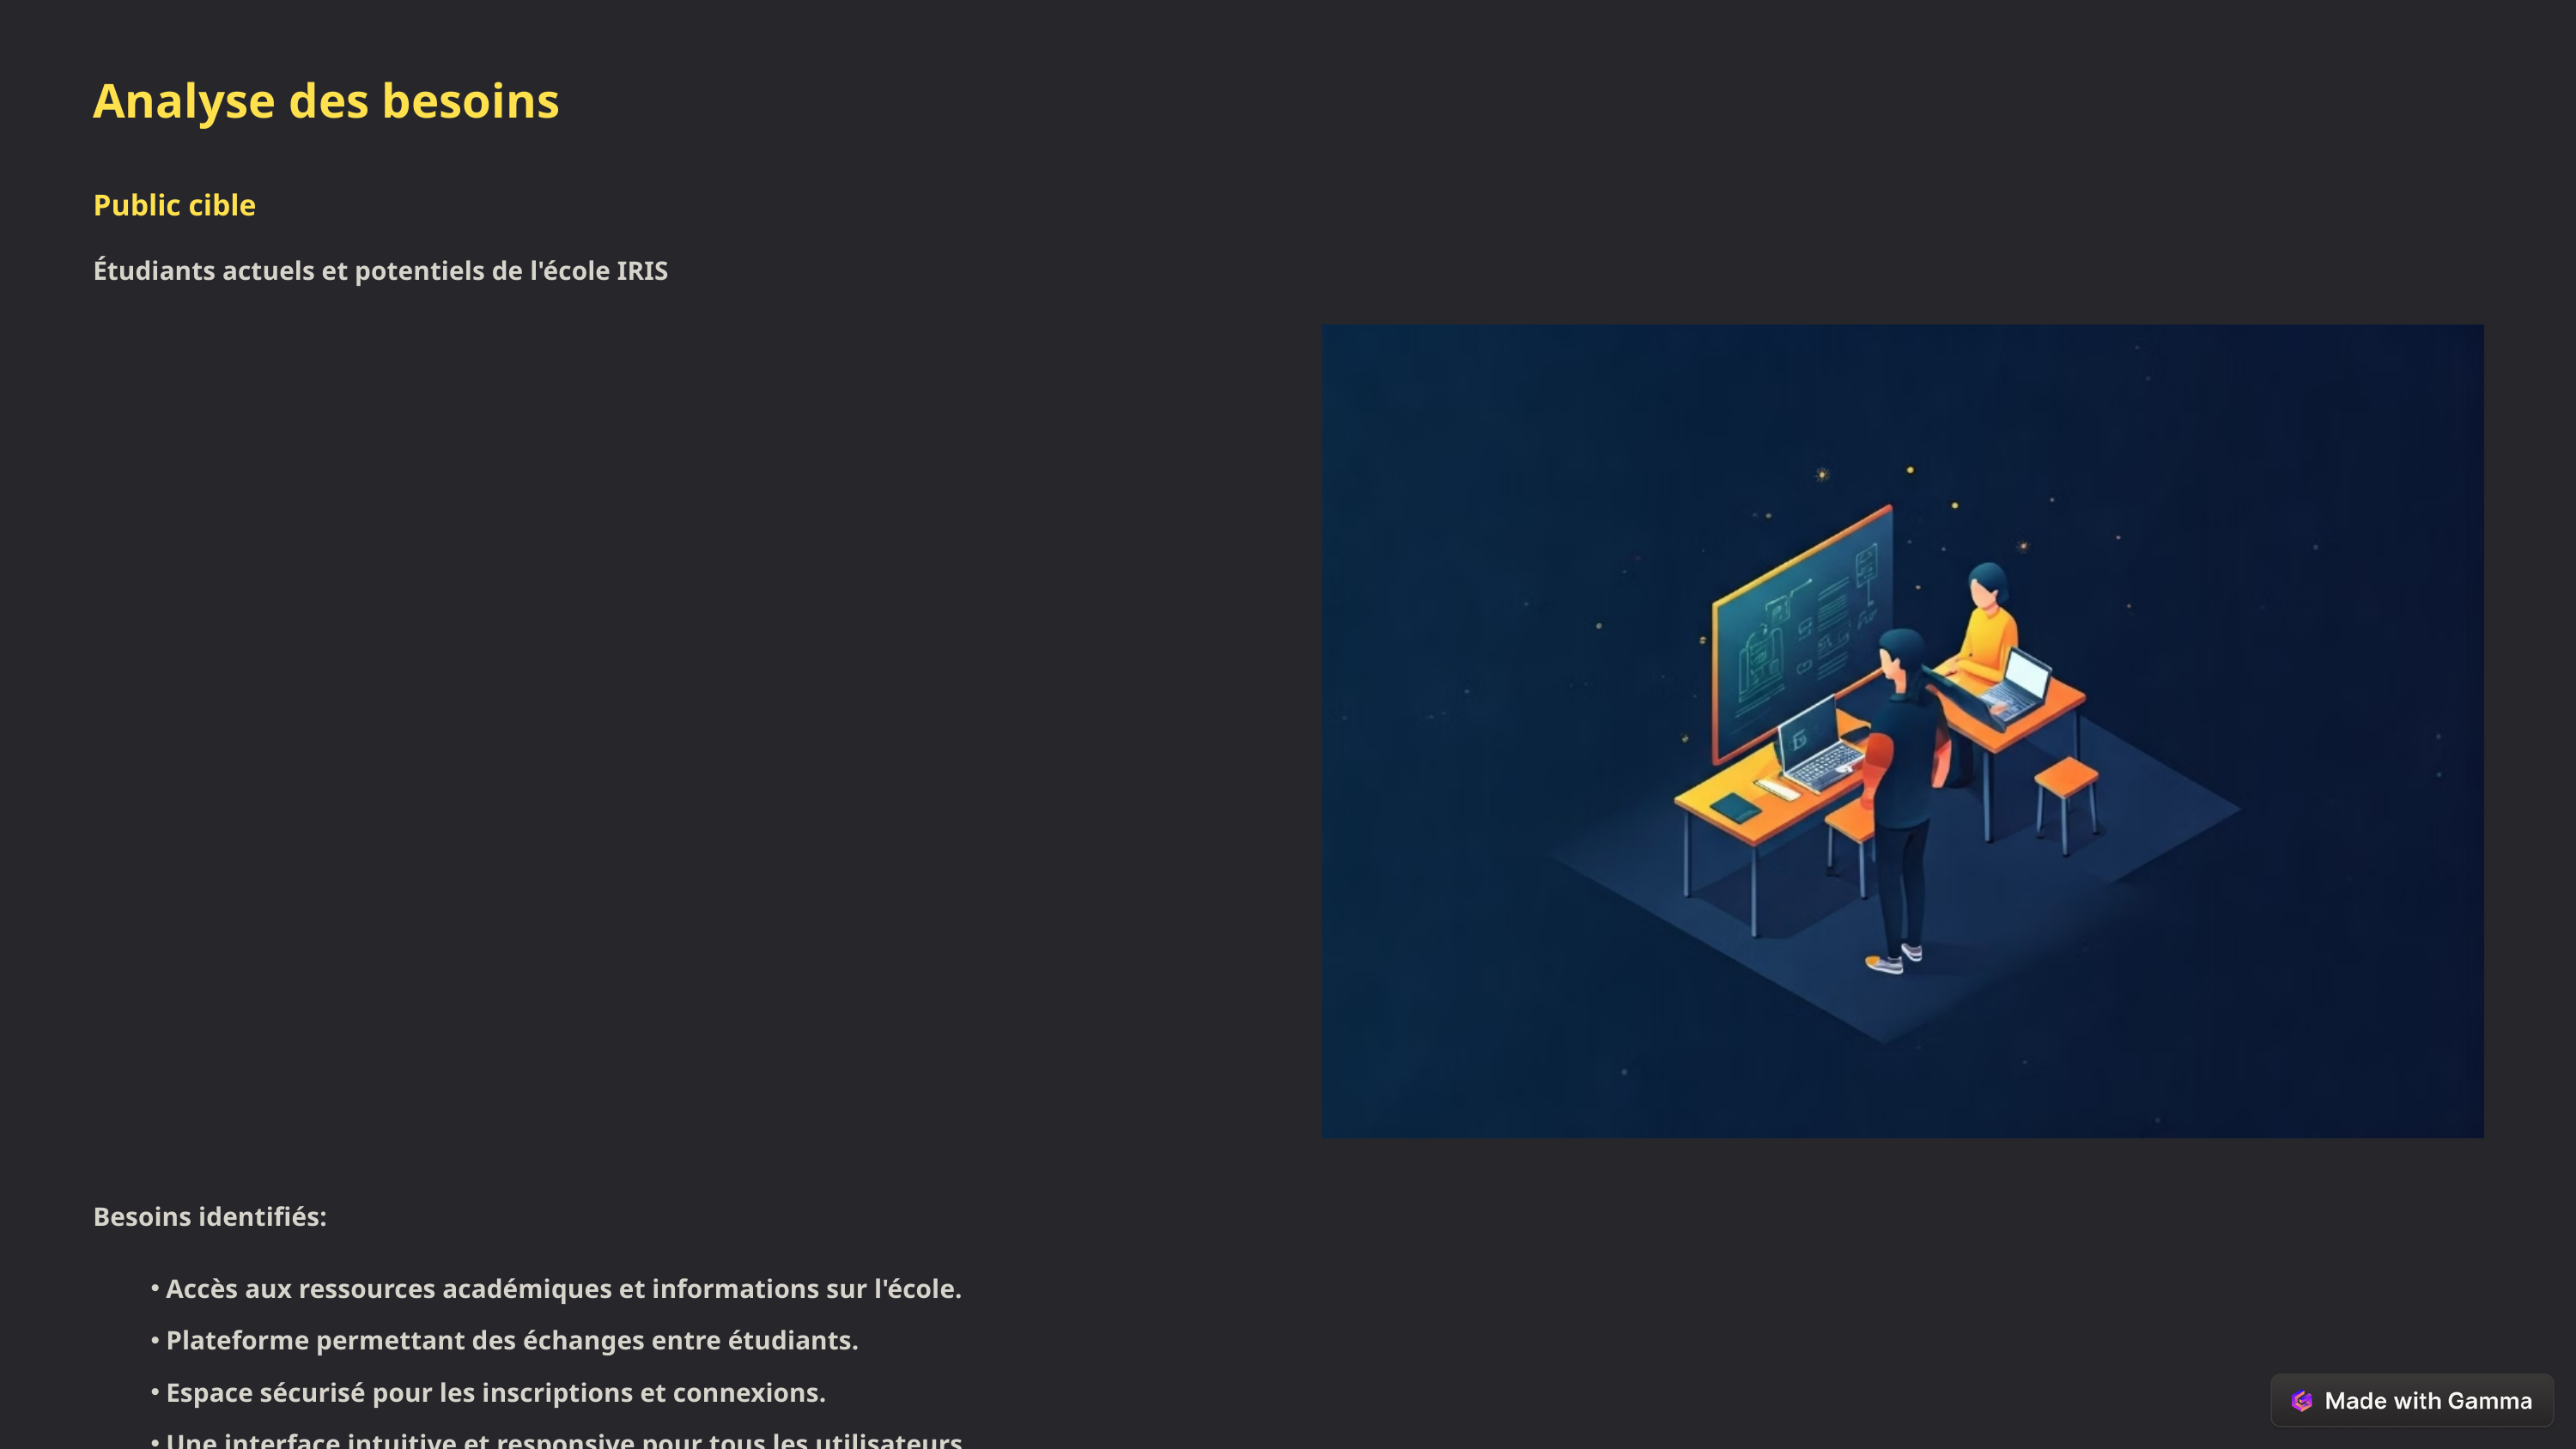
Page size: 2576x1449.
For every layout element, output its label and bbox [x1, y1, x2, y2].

text_box [0, 0, 2576, 1449]
